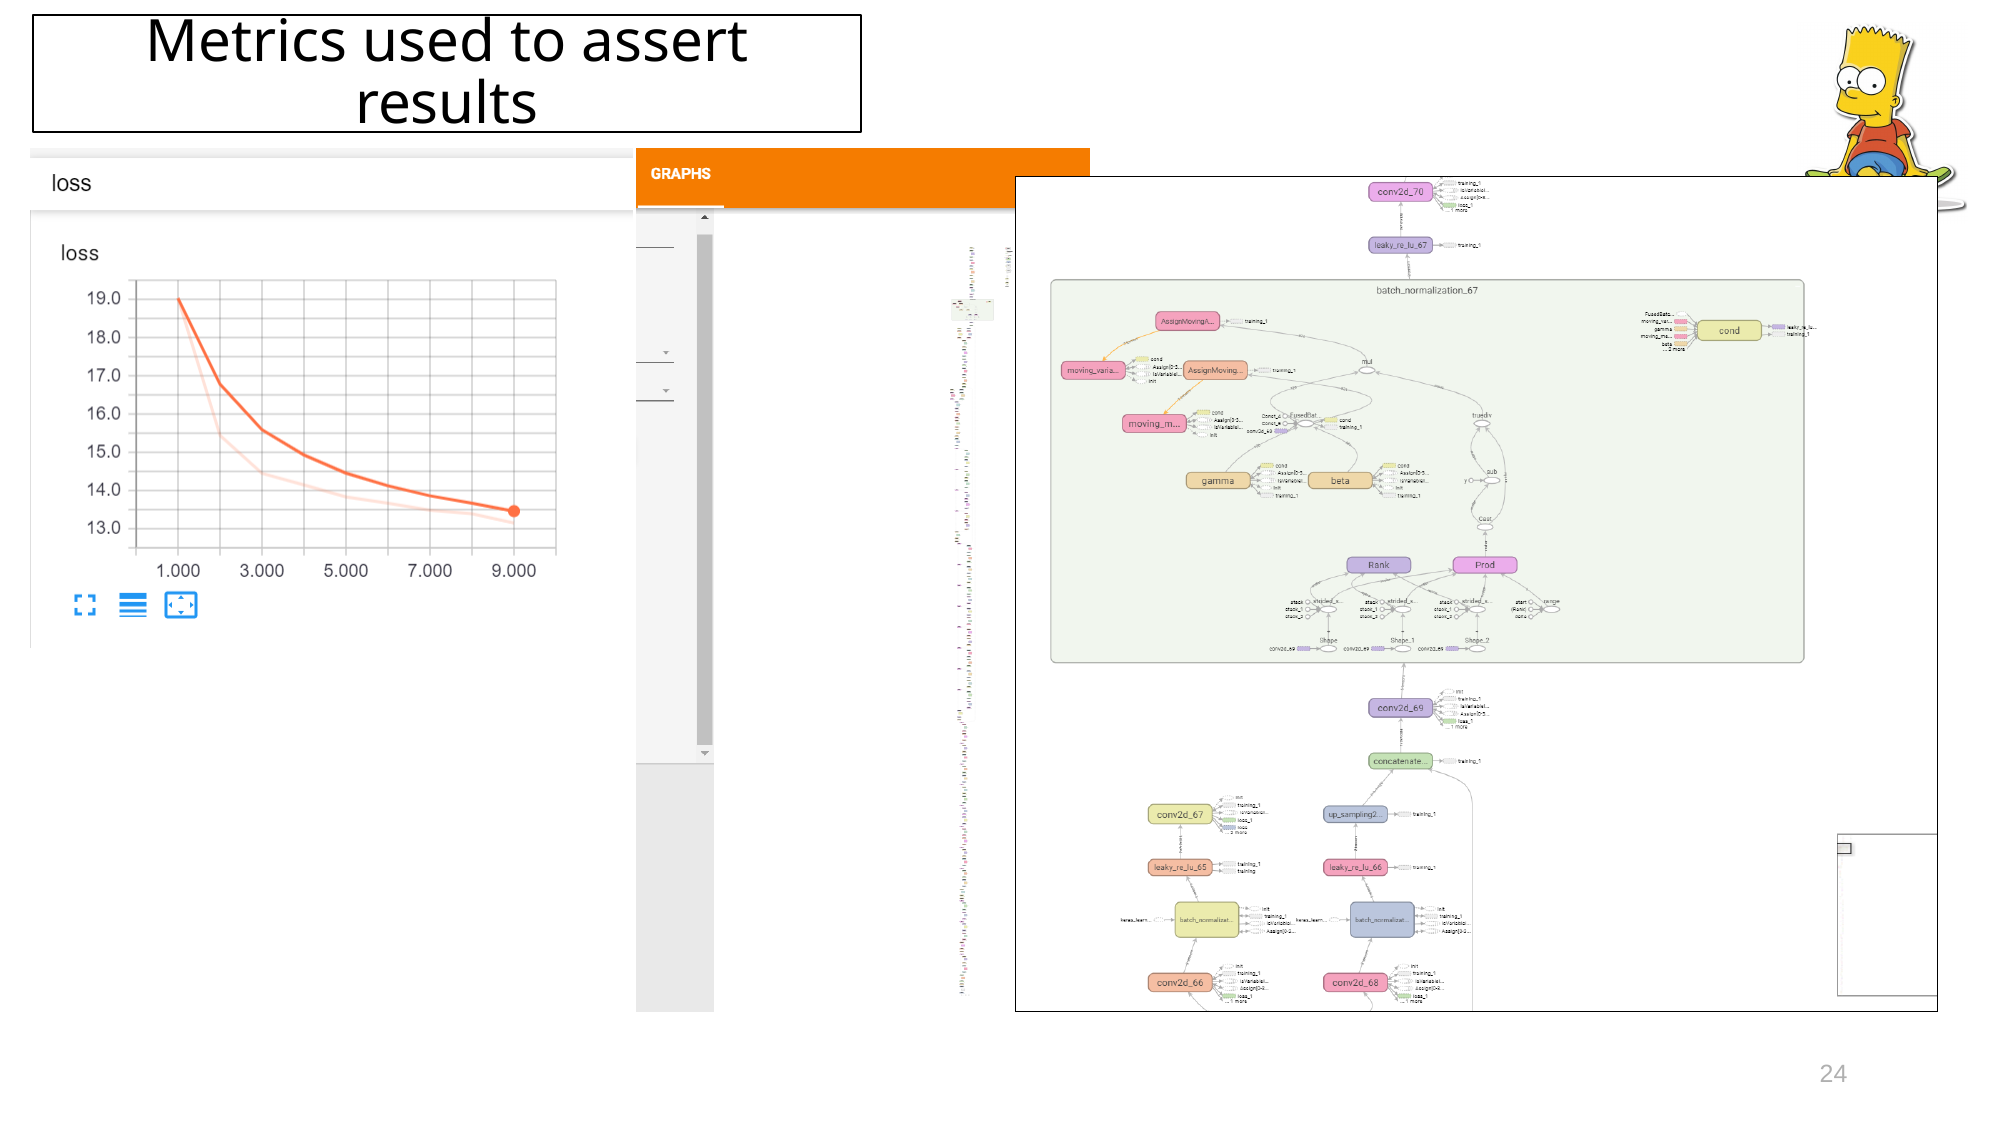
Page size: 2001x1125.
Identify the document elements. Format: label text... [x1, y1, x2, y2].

picture [636, 22, 1968, 1012]
picture [30, 148, 633, 648]
text_box [507, 11, 1619, 209]
slide_number 24 [1412, 1042, 1863, 1103]
text_box Metrics used to assert results [33, 15, 861, 133]
